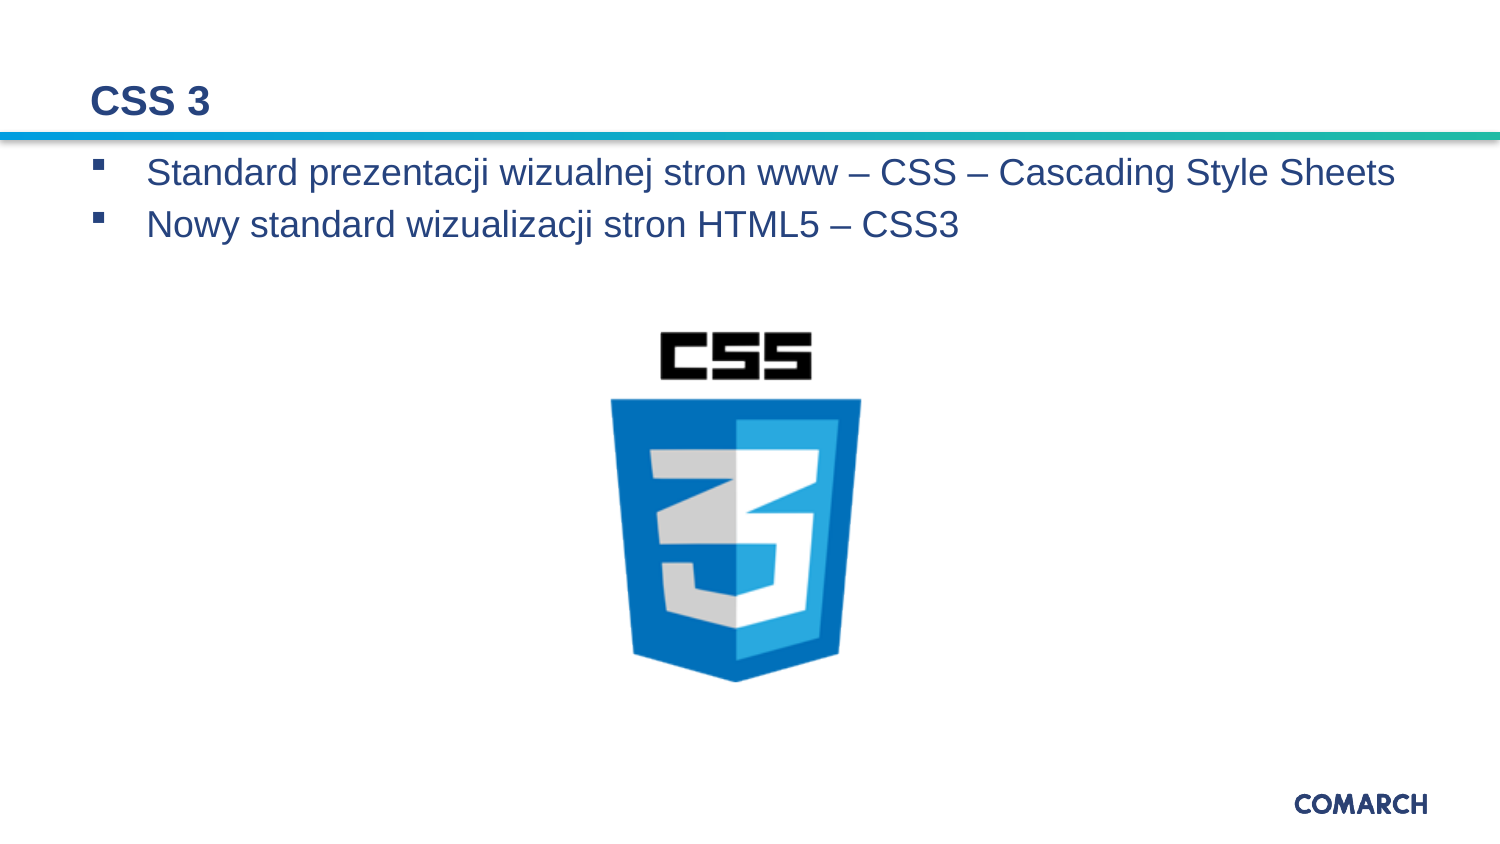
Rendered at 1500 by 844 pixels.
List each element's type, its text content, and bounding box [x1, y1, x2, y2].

title CSS 3 [75, 19, 1425, 132]
picture [606, 321, 865, 689]
list Standard prezentacji wizualnej stron www – CSS – Cascading Style Sheets Nowy standard wizualizacji stron HTML5 – CSS3 [75, 140, 1427, 782]
picture [1294, 793, 1427, 814]
